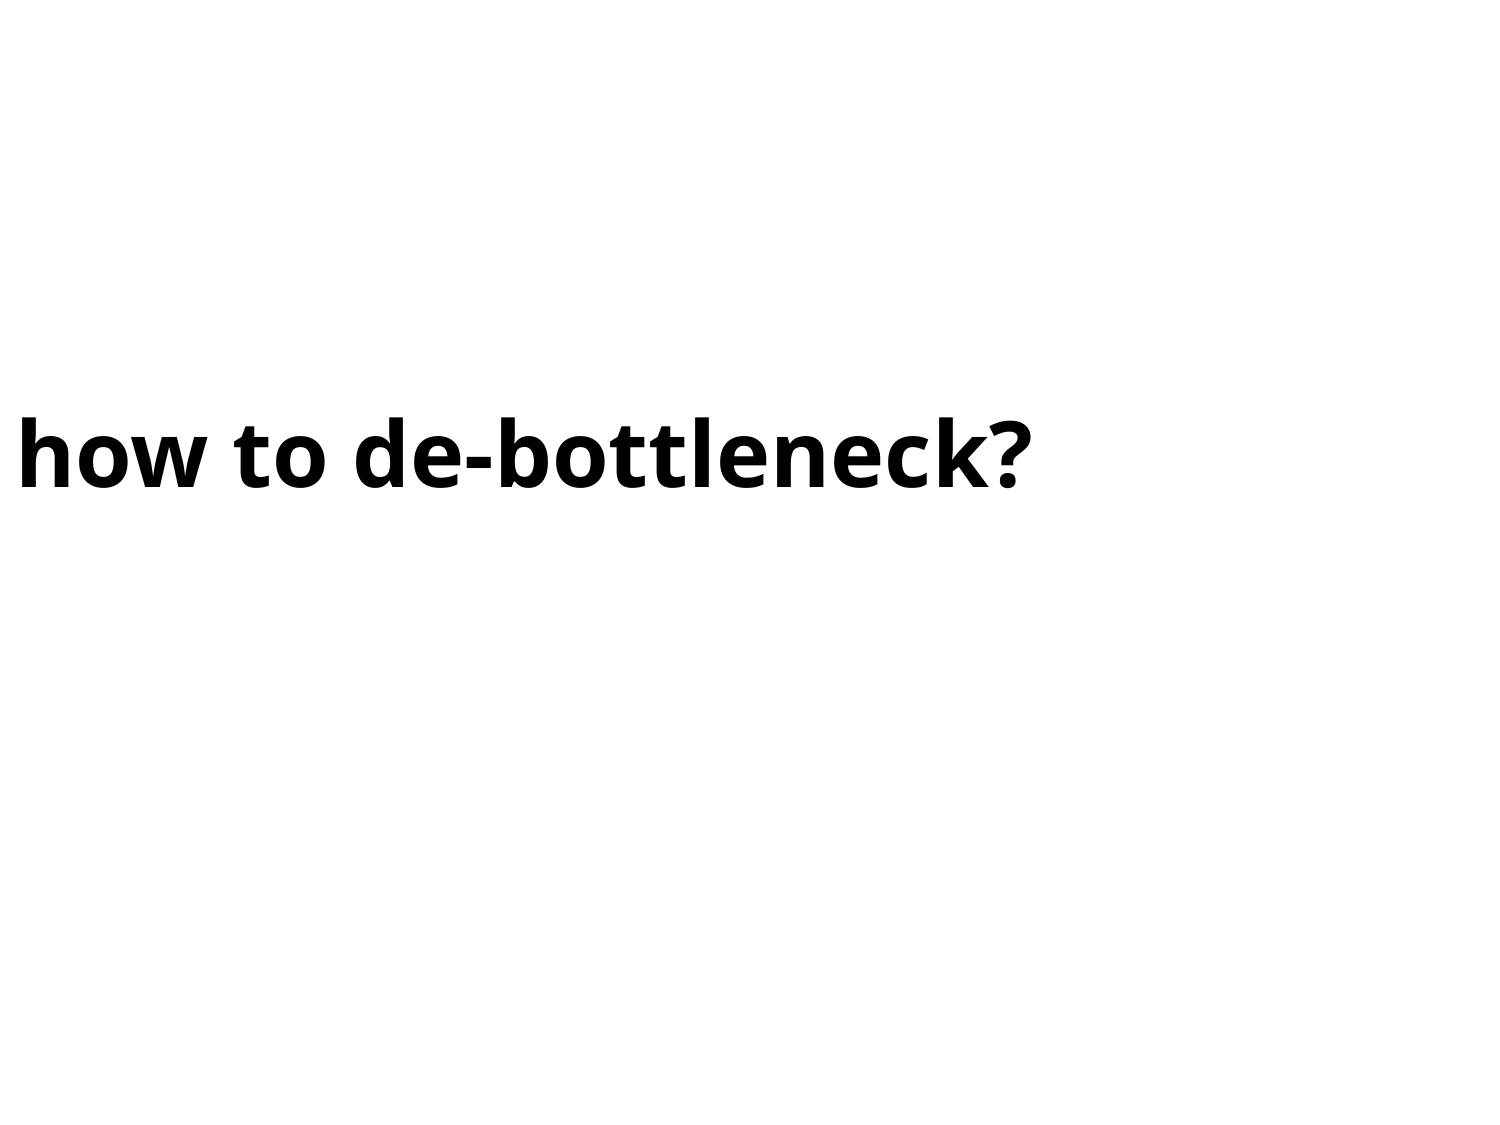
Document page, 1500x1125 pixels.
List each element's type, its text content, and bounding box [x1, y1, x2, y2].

text_box how to de-bottleneck? [0, 349, 1500, 663]
